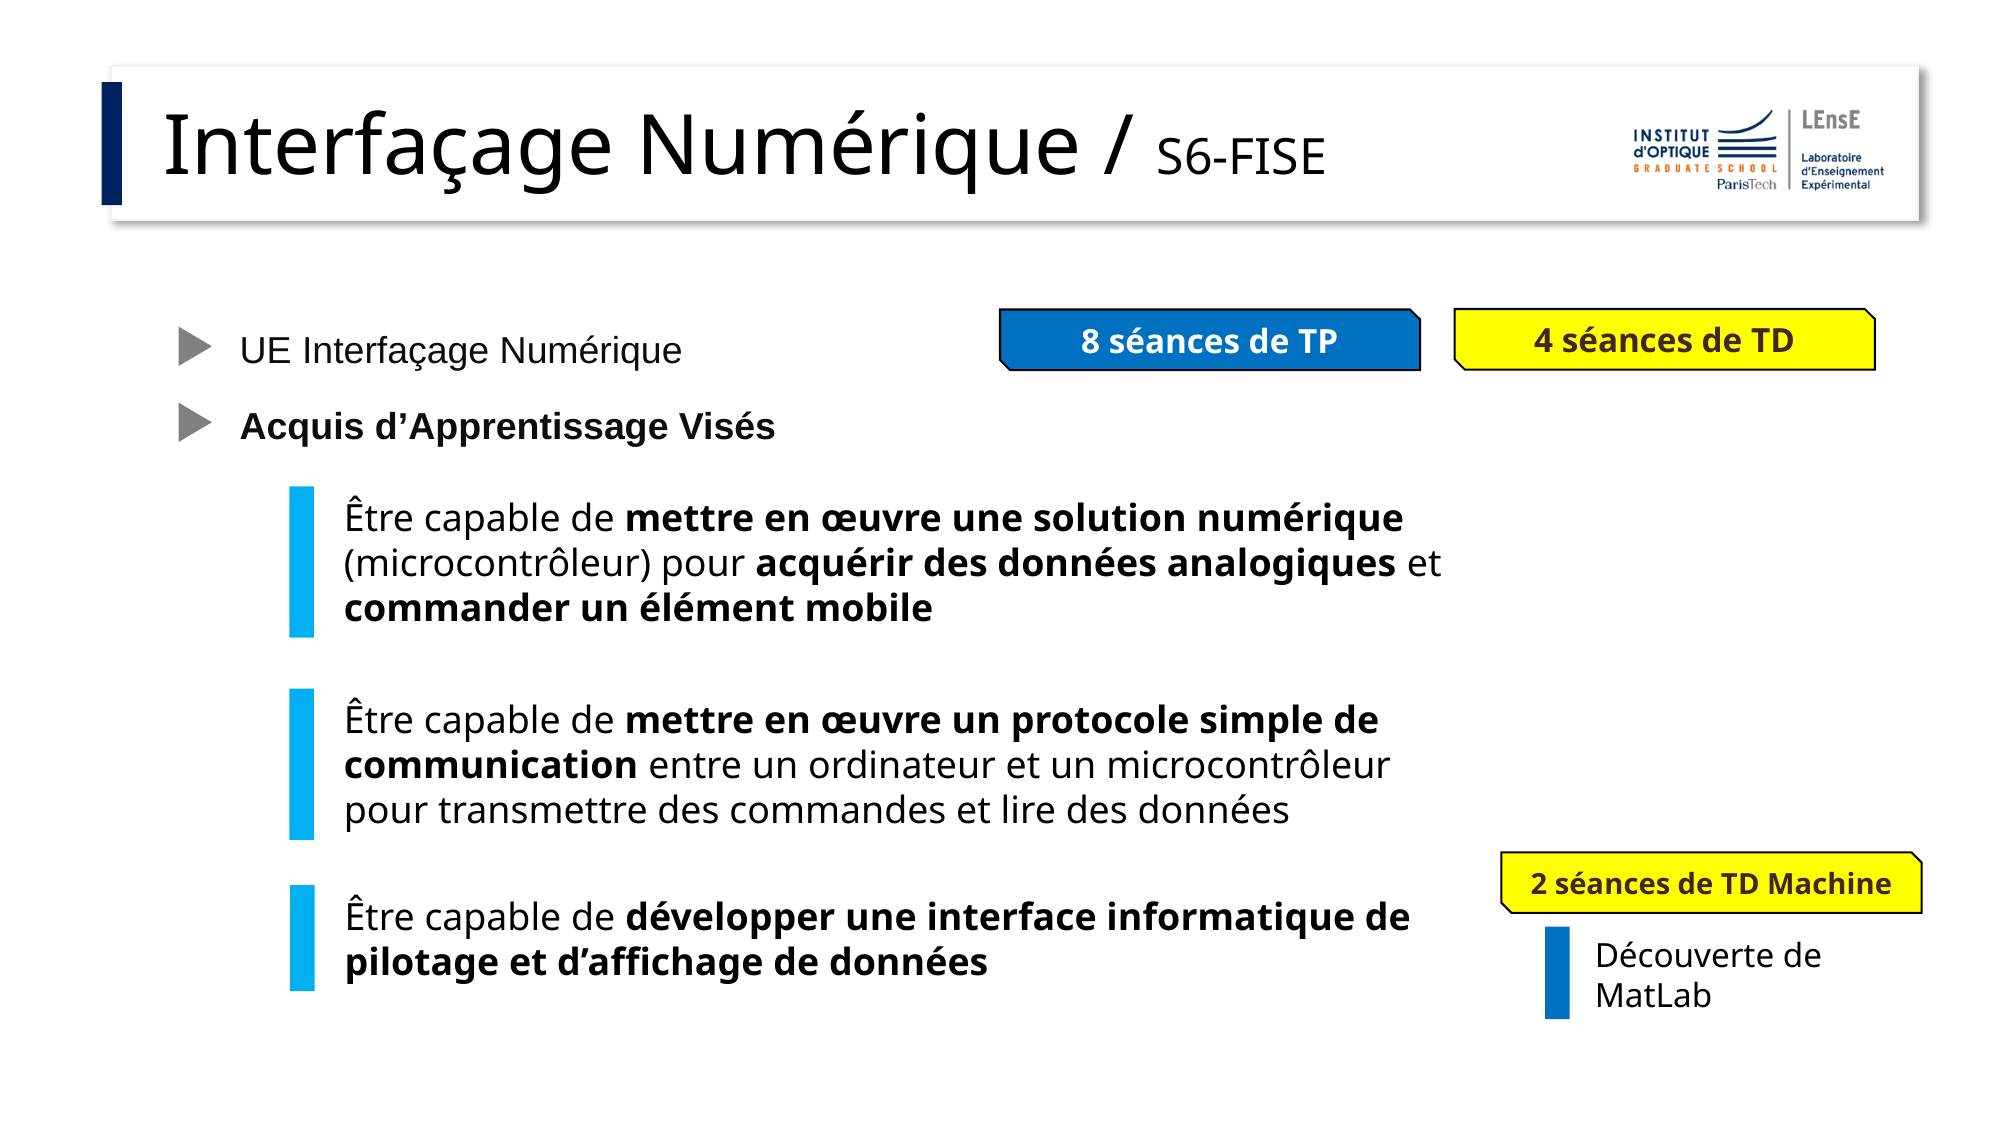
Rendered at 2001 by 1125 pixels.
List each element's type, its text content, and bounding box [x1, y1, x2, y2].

text_box Découverte de MatLab [1579, 926, 1898, 1022]
text_box 2 séances de TD Machine [1500, 851, 1923, 914]
text_box Être capable de mettre en œuvre une solution numérique (microcontrôleur) pour acquérir des données analogiques et commander un élément mobile [329, 486, 1485, 637]
text_box [109, 65, 1919, 221]
text_box [177, 324, 214, 368]
text_box 8 séances de TP [998, 308, 1422, 372]
picture [1608, 83, 1909, 207]
text_box [101, 81, 123, 206]
text_box [288, 485, 315, 639]
text_box 4 séances de TD [1453, 307, 1876, 371]
text_box Être capable de développer une interface informatique de pilotage et d’affichage de données [329, 885, 1486, 991]
text_box Être capable de mettre en œuvre un protocole simple de communication entre un ordinateur et un microcontrôleur pour transmettre des commandes et lire des données [329, 688, 1485, 839]
text_box [289, 884, 316, 992]
text_box [177, 400, 214, 444]
text_box [1544, 926, 1571, 1020]
text_box Acquis d’Apprentissage Visés [224, 394, 1088, 455]
text_box Interfaçage Numérique / S6-FISE [148, 95, 1621, 211]
text_box [288, 687, 315, 841]
text_box UE Interfaçage Numérique [224, 318, 1088, 378]
